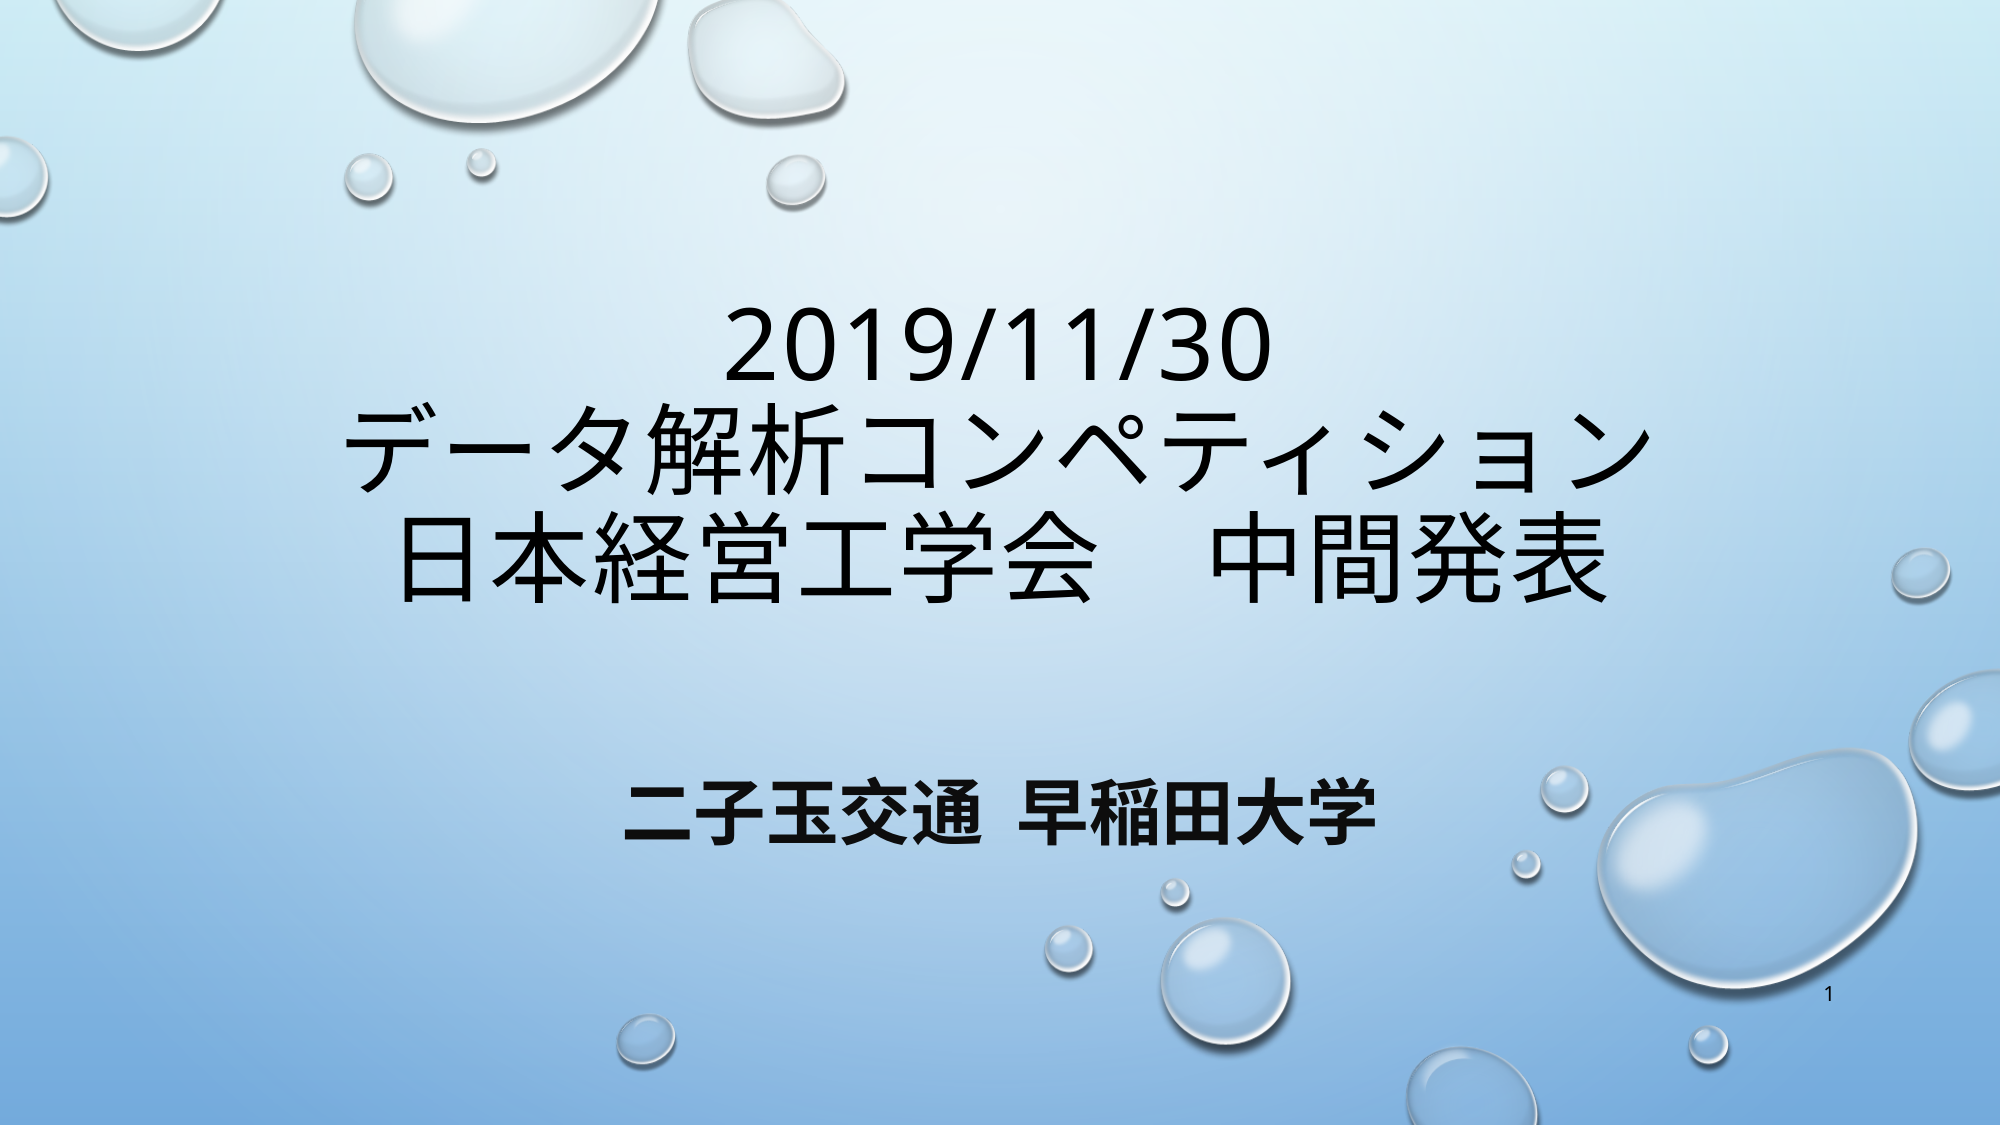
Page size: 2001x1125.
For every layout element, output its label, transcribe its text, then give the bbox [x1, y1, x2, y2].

subtitle 二子玉交通 早稲田大学 [287, 637, 1713, 863]
slide_number 1 [1724, 965, 1851, 1025]
title 2019/11/30 データ解析コンペティション 日本経営工学会 中間発表 [287, 213, 1713, 625]
picture [0, 0, 2000, 1125]
